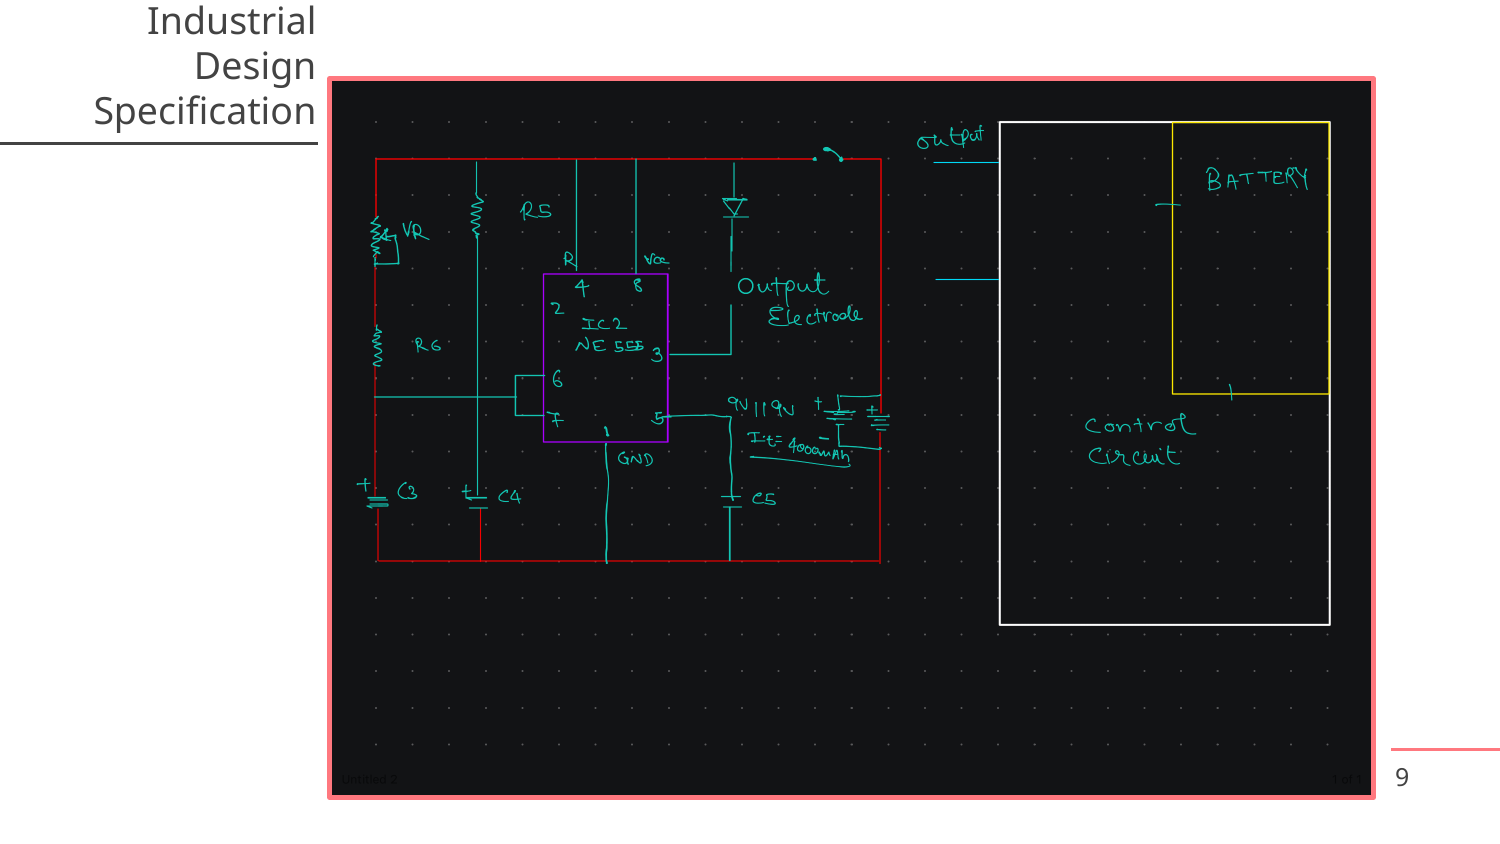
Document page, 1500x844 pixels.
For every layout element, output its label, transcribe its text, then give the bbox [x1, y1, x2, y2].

picture [331, 80, 1372, 796]
title Industrial Design Specification [71, 99, 326, 148]
slide_number ‹#› [1380, 745, 1432, 811]
